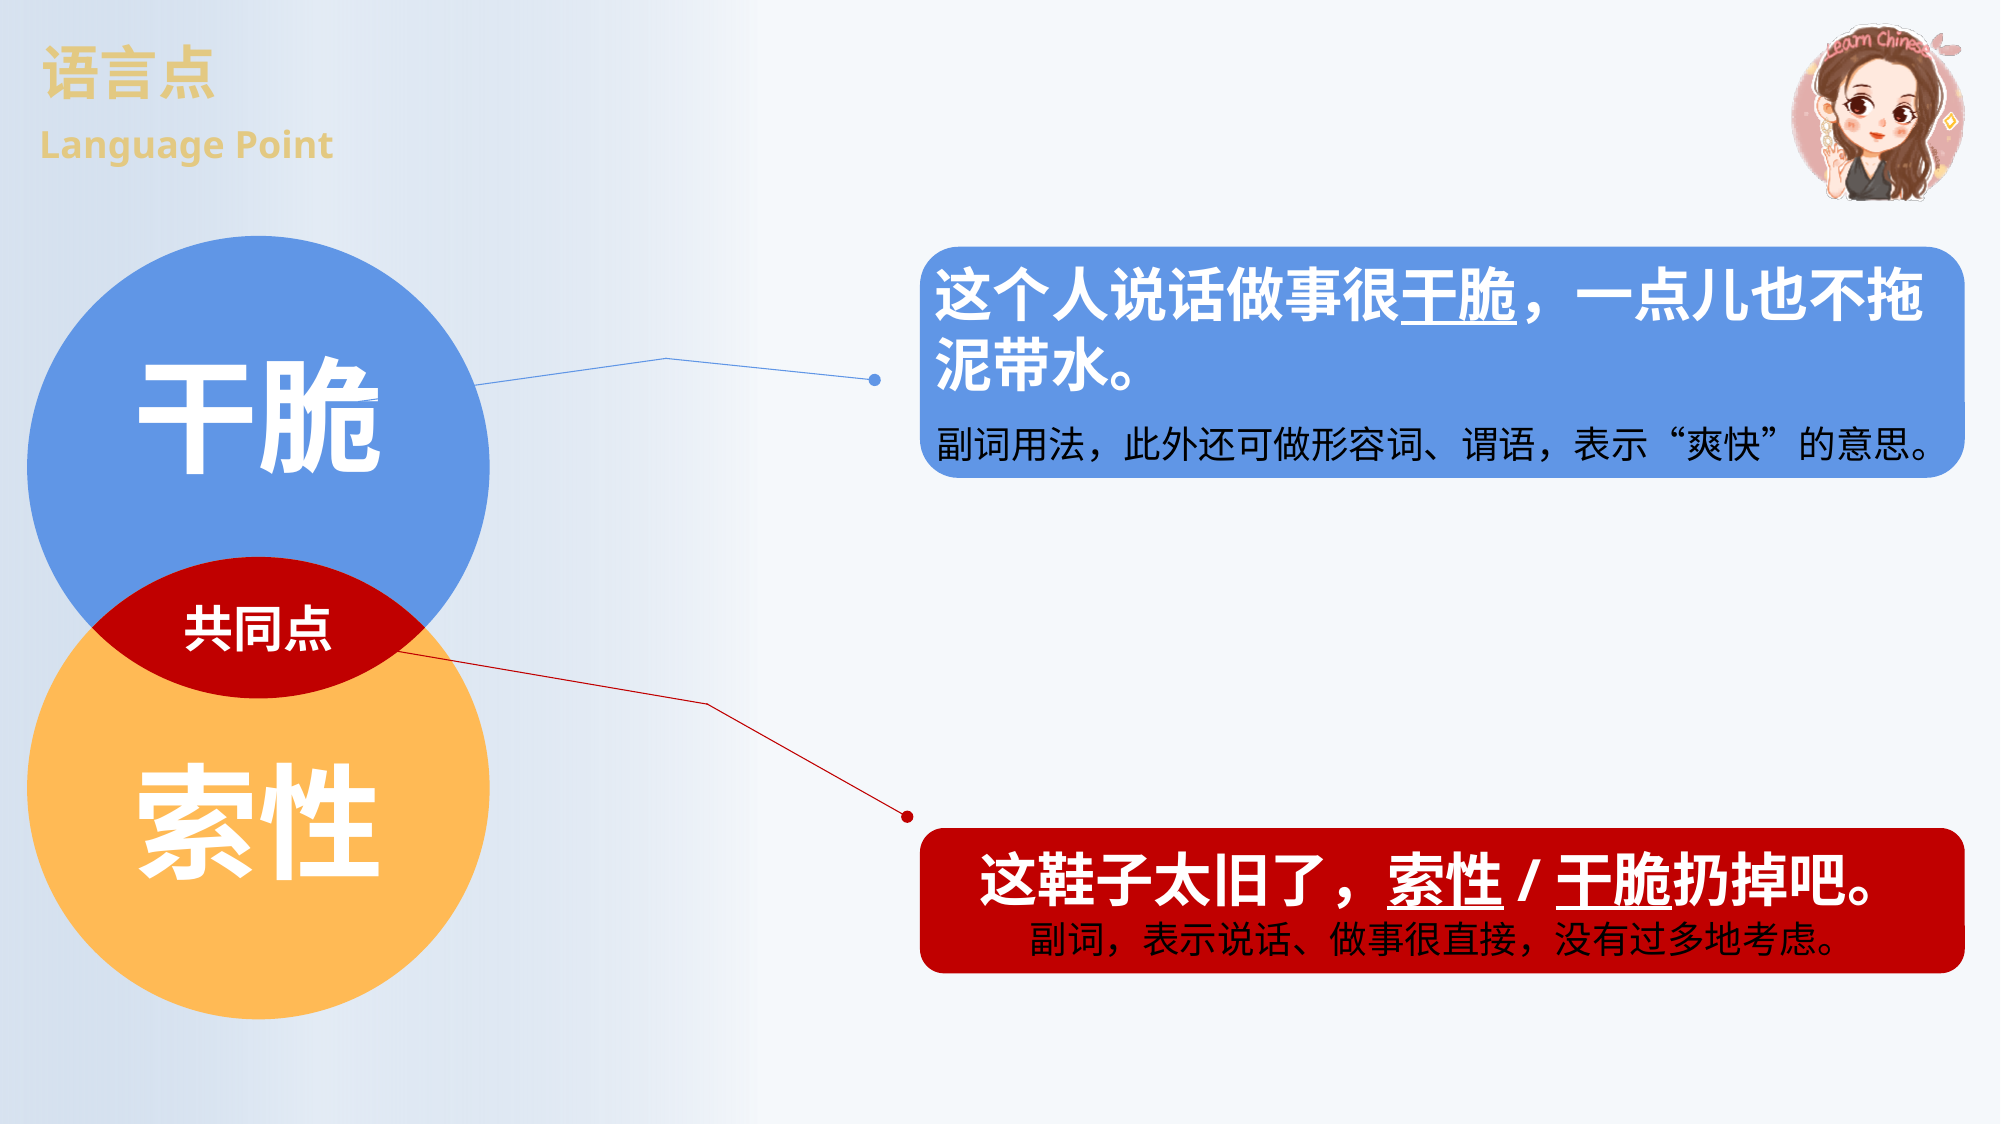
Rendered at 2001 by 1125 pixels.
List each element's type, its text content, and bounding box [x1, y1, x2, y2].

text_box 索性 [118, 737, 399, 902]
text_box 这个人说话做事很干脆，一点儿也不拖泥带水。 [919, 250, 1965, 406]
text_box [357, 358, 875, 402]
text_box [26, 628, 491, 1021]
text_box [918, 278, 1966, 449]
text_box [939, 474, 1946, 479]
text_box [363, 682, 926, 750]
text_box [928, 969, 1957, 975]
text_box 副词用法，此外还可做形容词、谓语，表示“爽快”的意思。 [920, 413, 1965, 474]
text_box [924, 826, 1960, 836]
text_box [26, 234, 491, 628]
text_box [940, 245, 1944, 250]
text_box 共同点 [168, 589, 349, 665]
picture [0, 0, 2001, 1125]
text_box Language Point [24, 113, 349, 174]
text_box 语言点 [27, 28, 1066, 114]
text_box 这鞋子太旧了，索性/干脆扔掉吧。 [919, 836, 1965, 921]
text_box [90, 555, 427, 700]
text_box 副词，表示说话、做事很直接，没有过多地考虑。 [920, 908, 1965, 969]
text_box 干脆 [118, 331, 399, 496]
